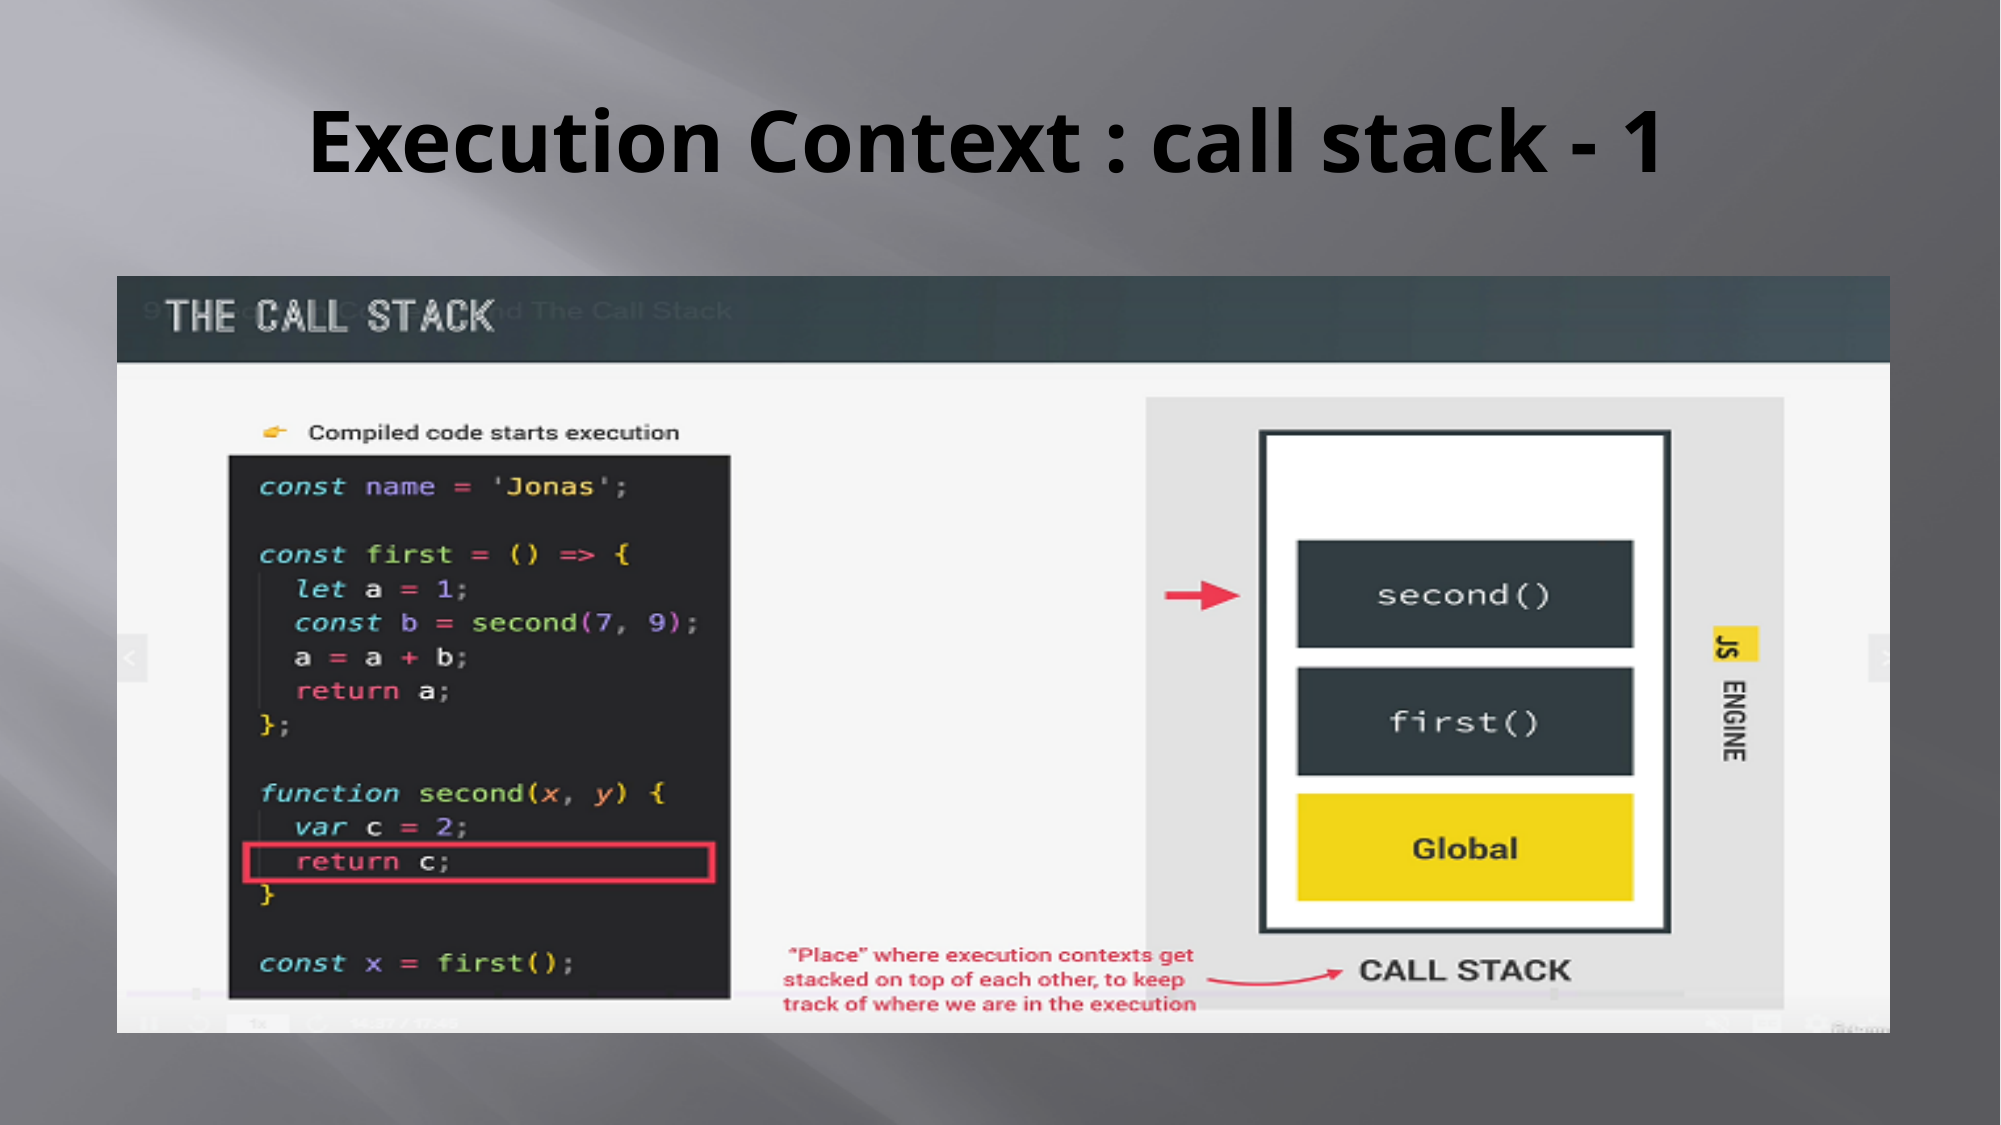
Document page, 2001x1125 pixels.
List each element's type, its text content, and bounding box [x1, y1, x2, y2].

picture [117, 276, 1891, 1034]
title Execution Context : call stack - 1 [99, 45, 1900, 233]
